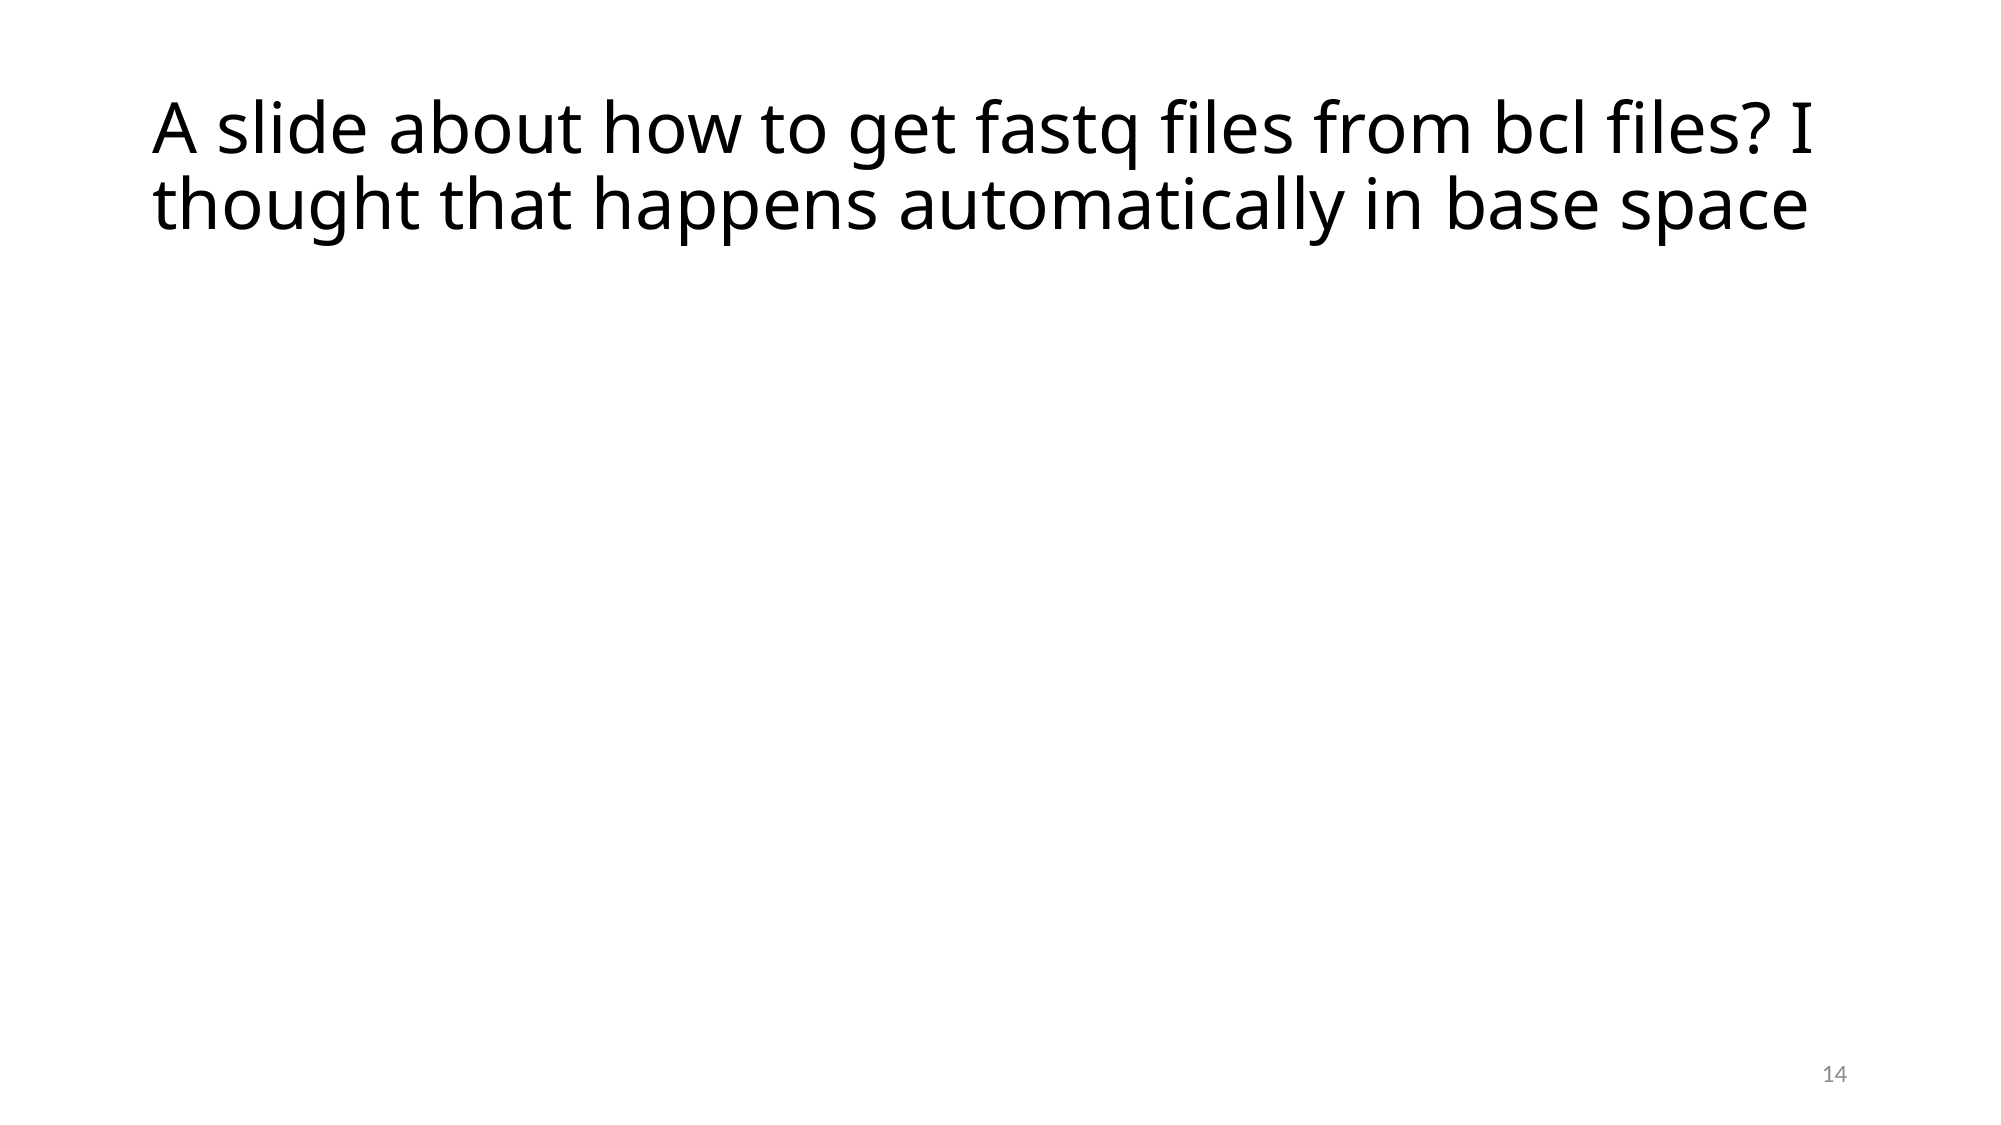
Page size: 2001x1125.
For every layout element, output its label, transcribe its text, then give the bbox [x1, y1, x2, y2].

slide_number 14 [1412, 1042, 1863, 1103]
title A slide about how to get fastq files from bcl files? I thought that happens automatically in base space [137, 59, 1863, 278]
